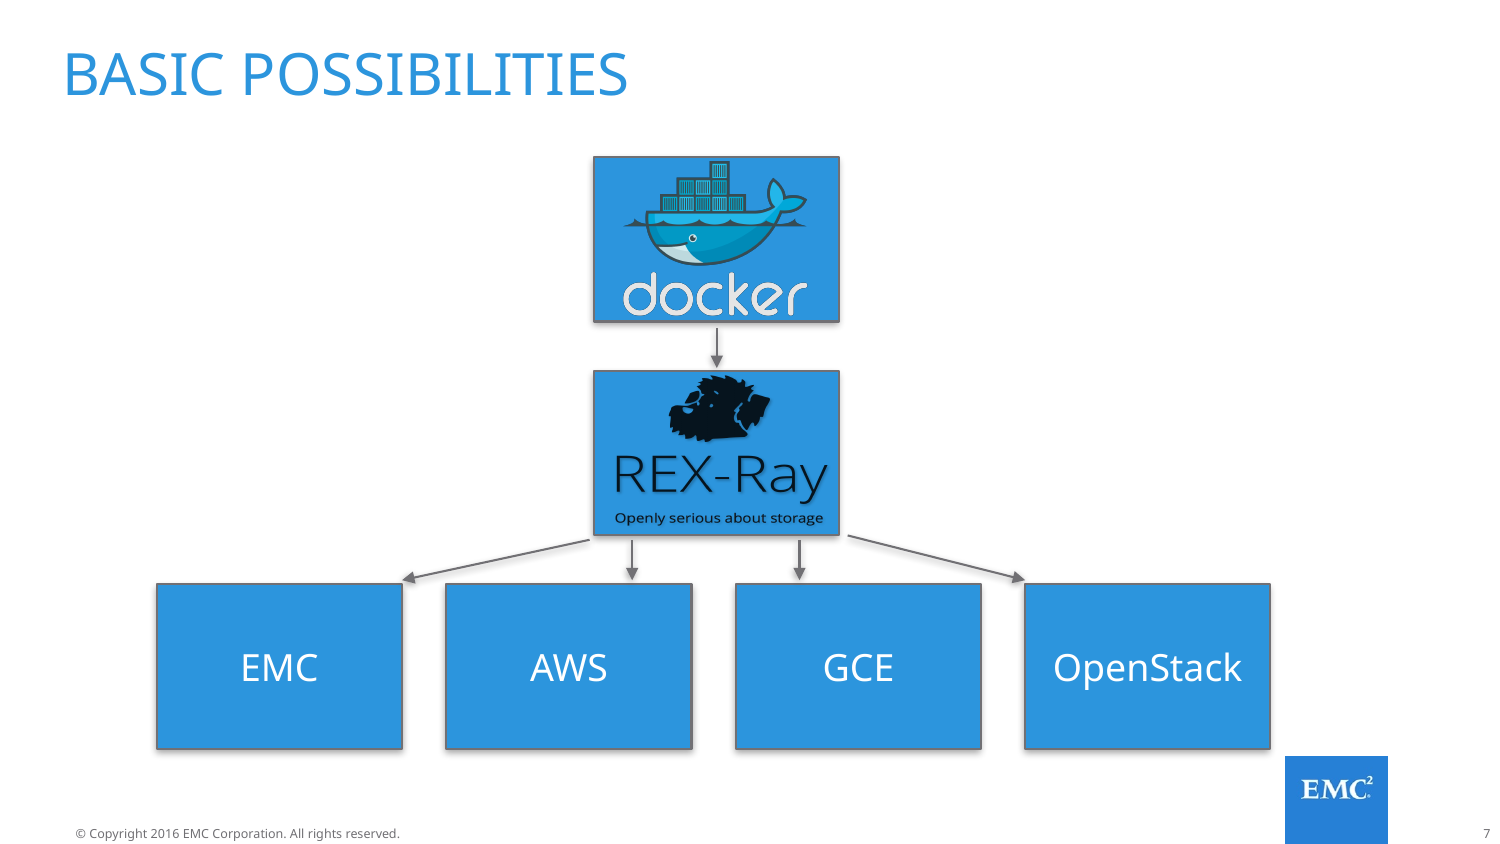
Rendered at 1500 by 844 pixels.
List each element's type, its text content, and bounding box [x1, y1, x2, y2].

picture [1285, 756, 1388, 844]
text_box OpenStack [1024, 584, 1271, 750]
text_box GCE [735, 584, 982, 750]
text_box AWS [446, 584, 692, 750]
text_box EMC [156, 584, 403, 750]
picture [589, 127, 840, 352]
title Basic possibilities [62, 37, 1450, 108]
picture [602, 370, 840, 536]
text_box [847, 535, 1026, 581]
text_box [593, 370, 601, 536]
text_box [401, 539, 590, 581]
